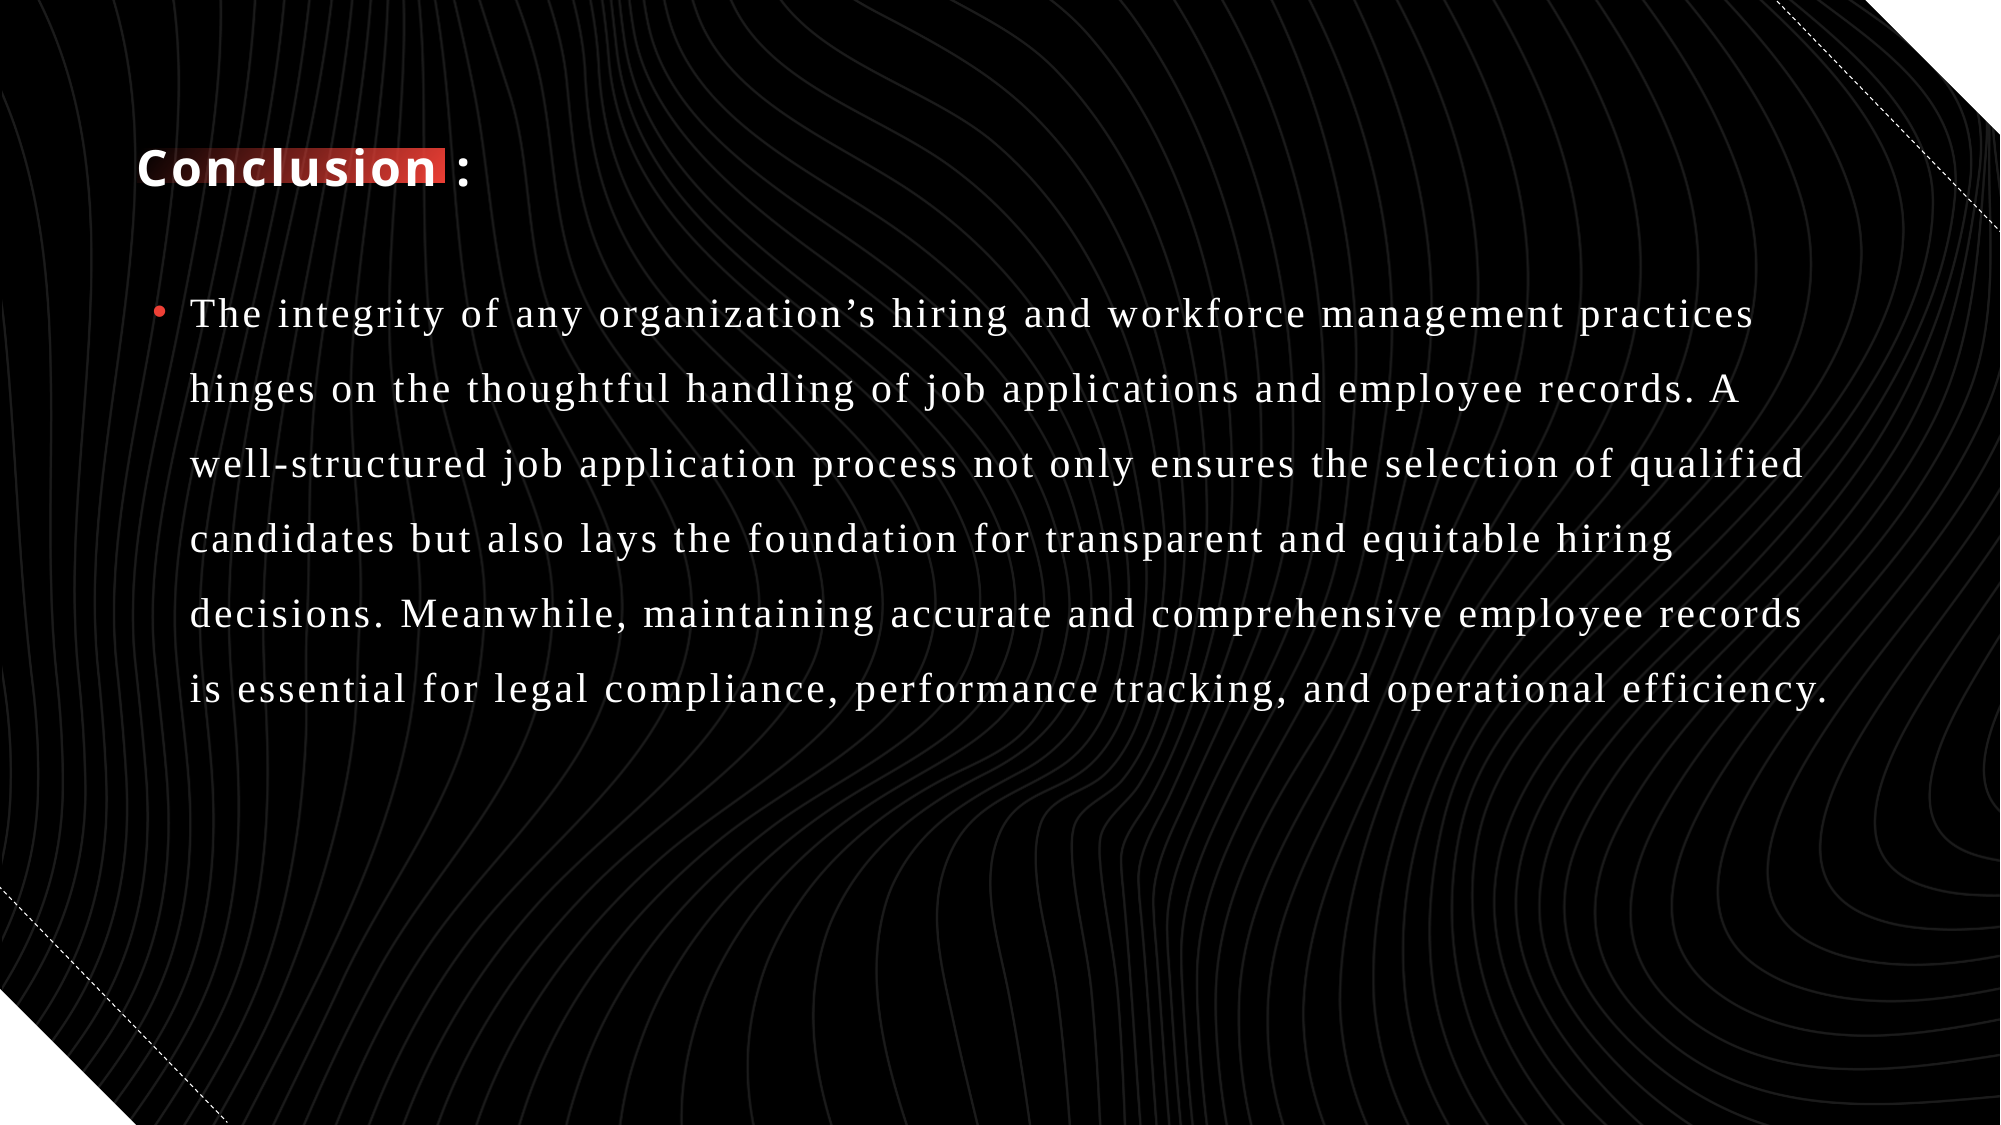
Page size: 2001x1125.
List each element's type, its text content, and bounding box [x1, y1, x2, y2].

title Conclusion : [121, 121, 1848, 218]
list The integrity of any organization’s hiring and workforce management practices hinges on the thoughtful handling of job applications and employee records. A well-structured job application process not only ensures the selection of qualified candidates but also lays the foundation for transparent and equitable hiring decisions. Meanwhile, maintaining accurate and comprehensive employee records is essential for legal compliance, performance tracking, and operational efficiency. [137, 253, 1866, 1023]
